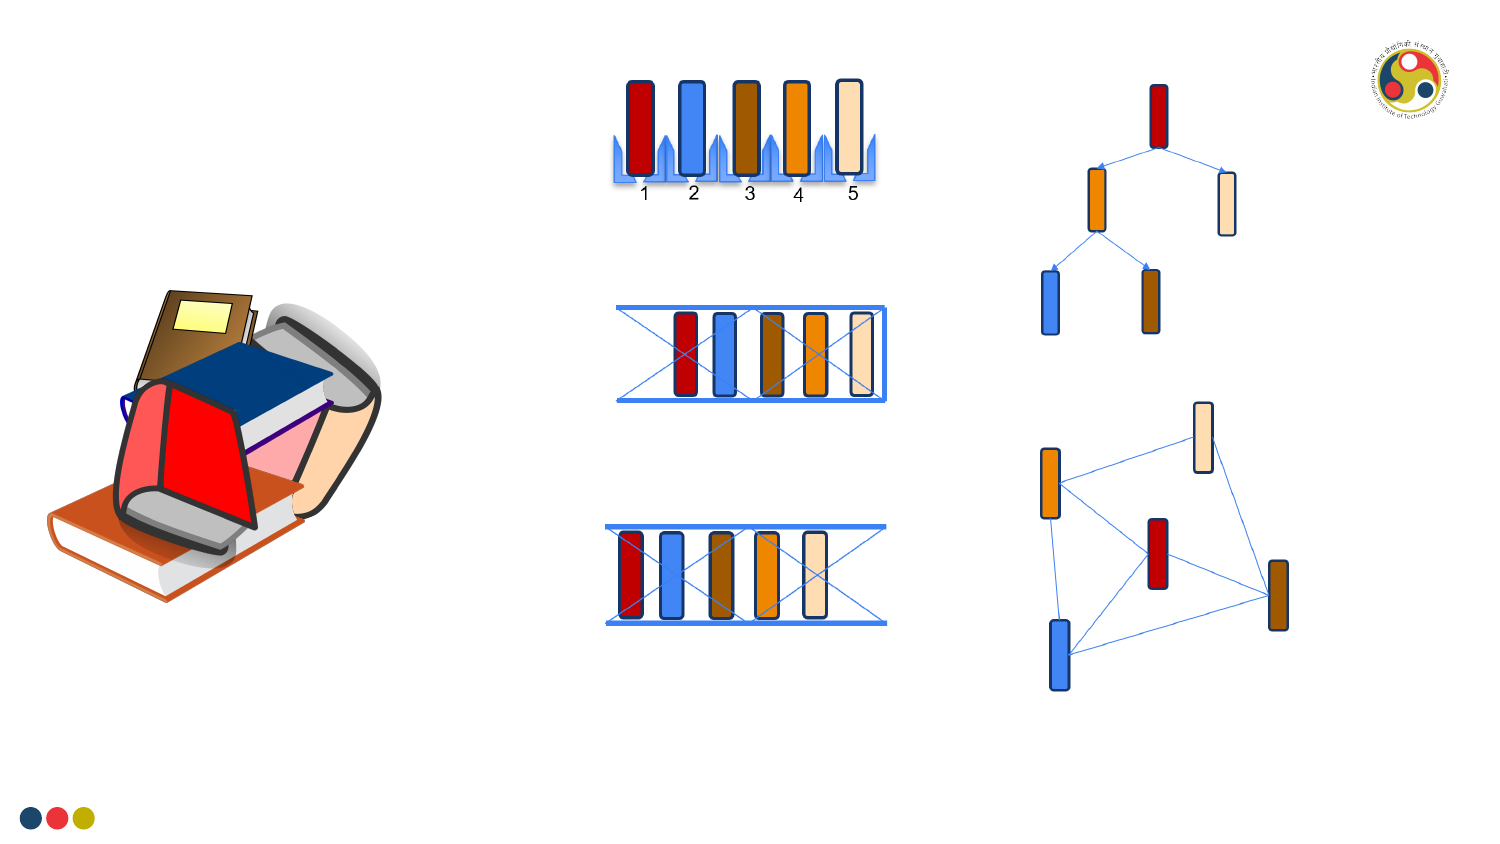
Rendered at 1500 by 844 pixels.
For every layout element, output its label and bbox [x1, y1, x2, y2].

picture [1371, 40, 1449, 119]
picture [609, 64, 883, 212]
picture [1037, 79, 1241, 345]
picture [46, 281, 417, 603]
picture [609, 298, 891, 406]
picture [1039, 399, 1294, 695]
picture [598, 518, 891, 633]
